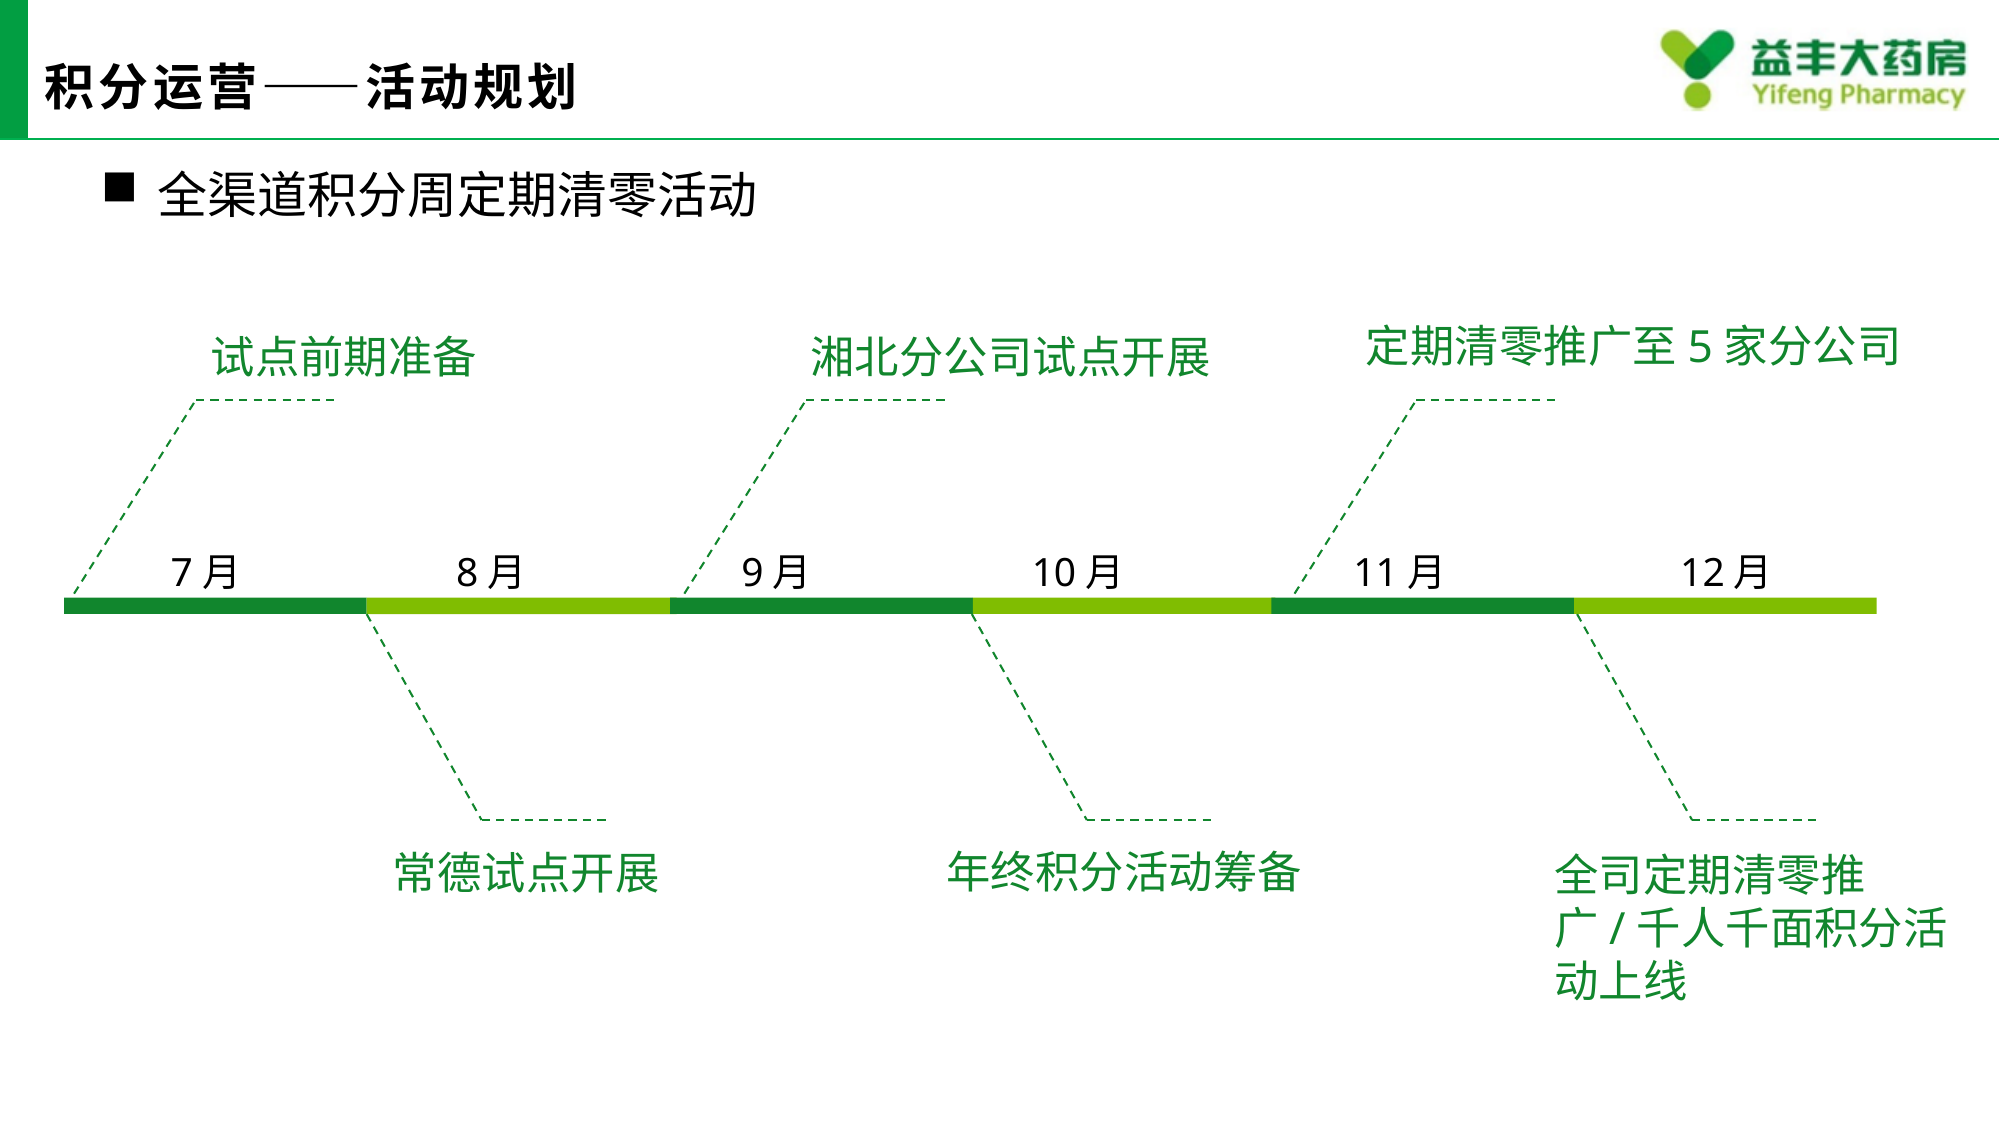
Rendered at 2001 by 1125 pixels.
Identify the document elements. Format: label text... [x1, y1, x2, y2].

text_box 全渠道积分周定期清零活动 [86, 156, 1524, 232]
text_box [63, 310, 1966, 1071]
picture [1640, 11, 1991, 127]
title 积分运营——活动规划 [27, 32, 911, 139]
